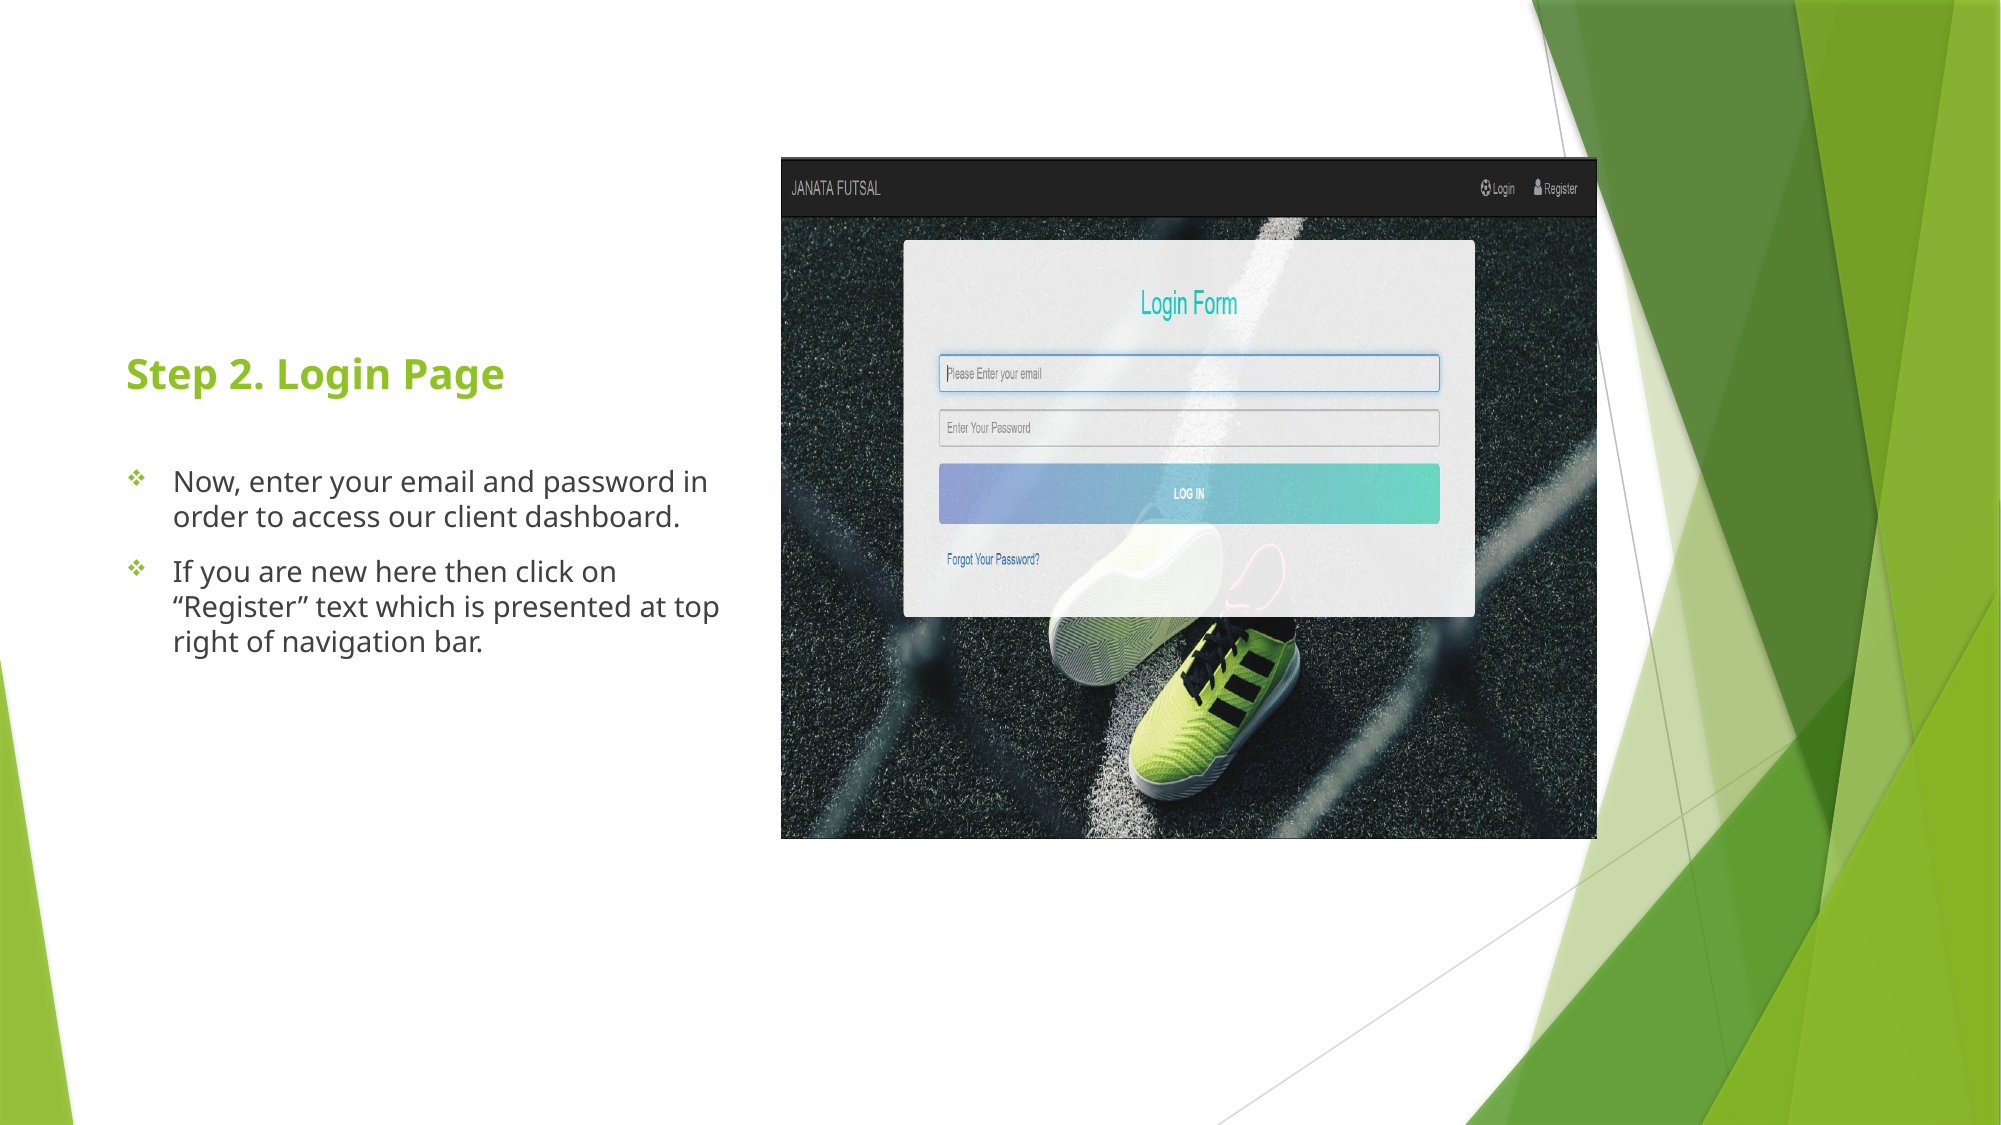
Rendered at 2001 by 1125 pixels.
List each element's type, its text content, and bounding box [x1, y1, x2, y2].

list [780, 157, 1598, 840]
list Now, enter your email and password in order to access our client dashboard. If you are new here then click on “Register” text which is presented at top right of navigation bar. [111, 455, 744, 880]
title Step 2. Login Page [111, 245, 744, 455]
